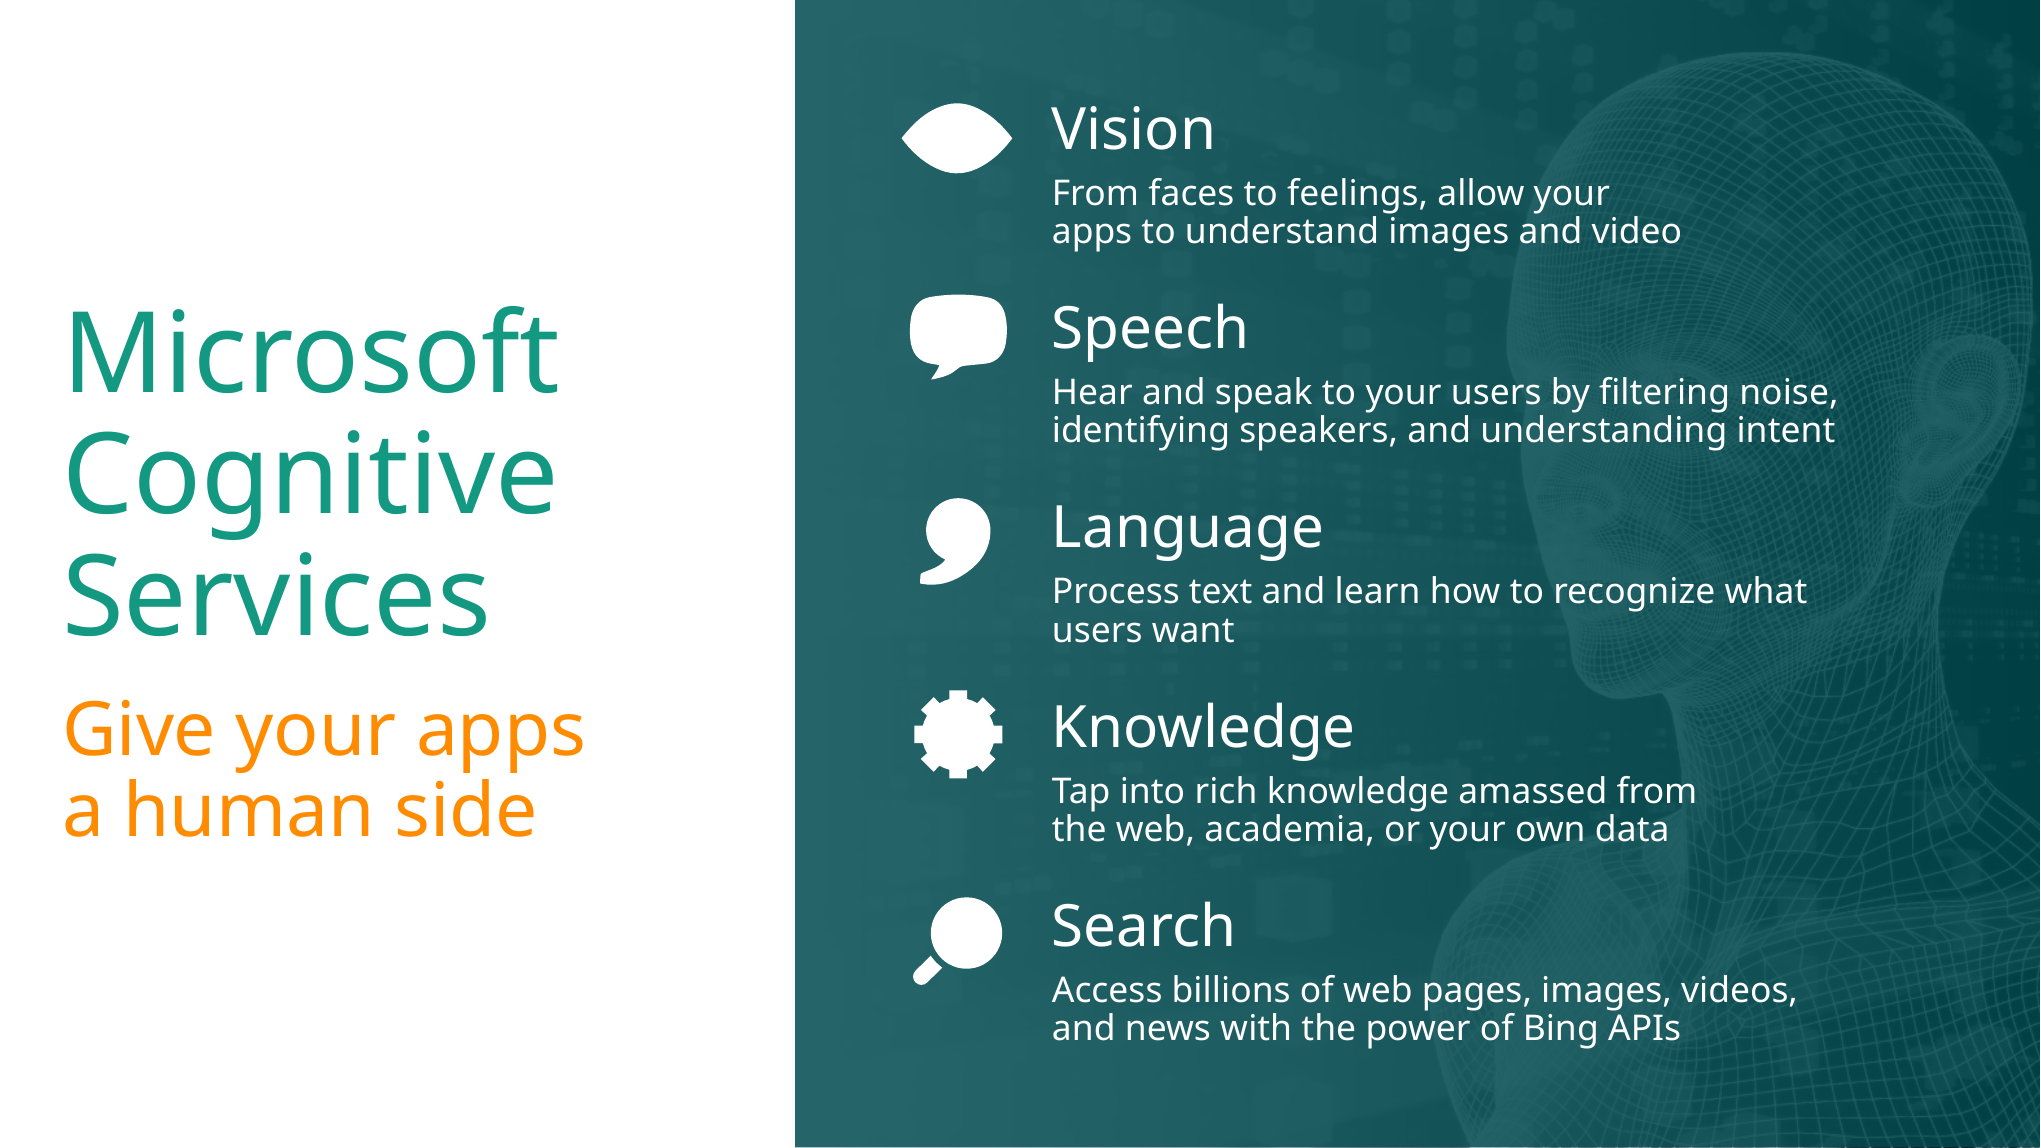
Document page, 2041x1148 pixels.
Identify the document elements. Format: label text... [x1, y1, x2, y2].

picture [794, 0, 2040, 1148]
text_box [912, 897, 1003, 986]
text_box Microsoft Cognitive Services Give your apps a human side [47, 287, 794, 860]
